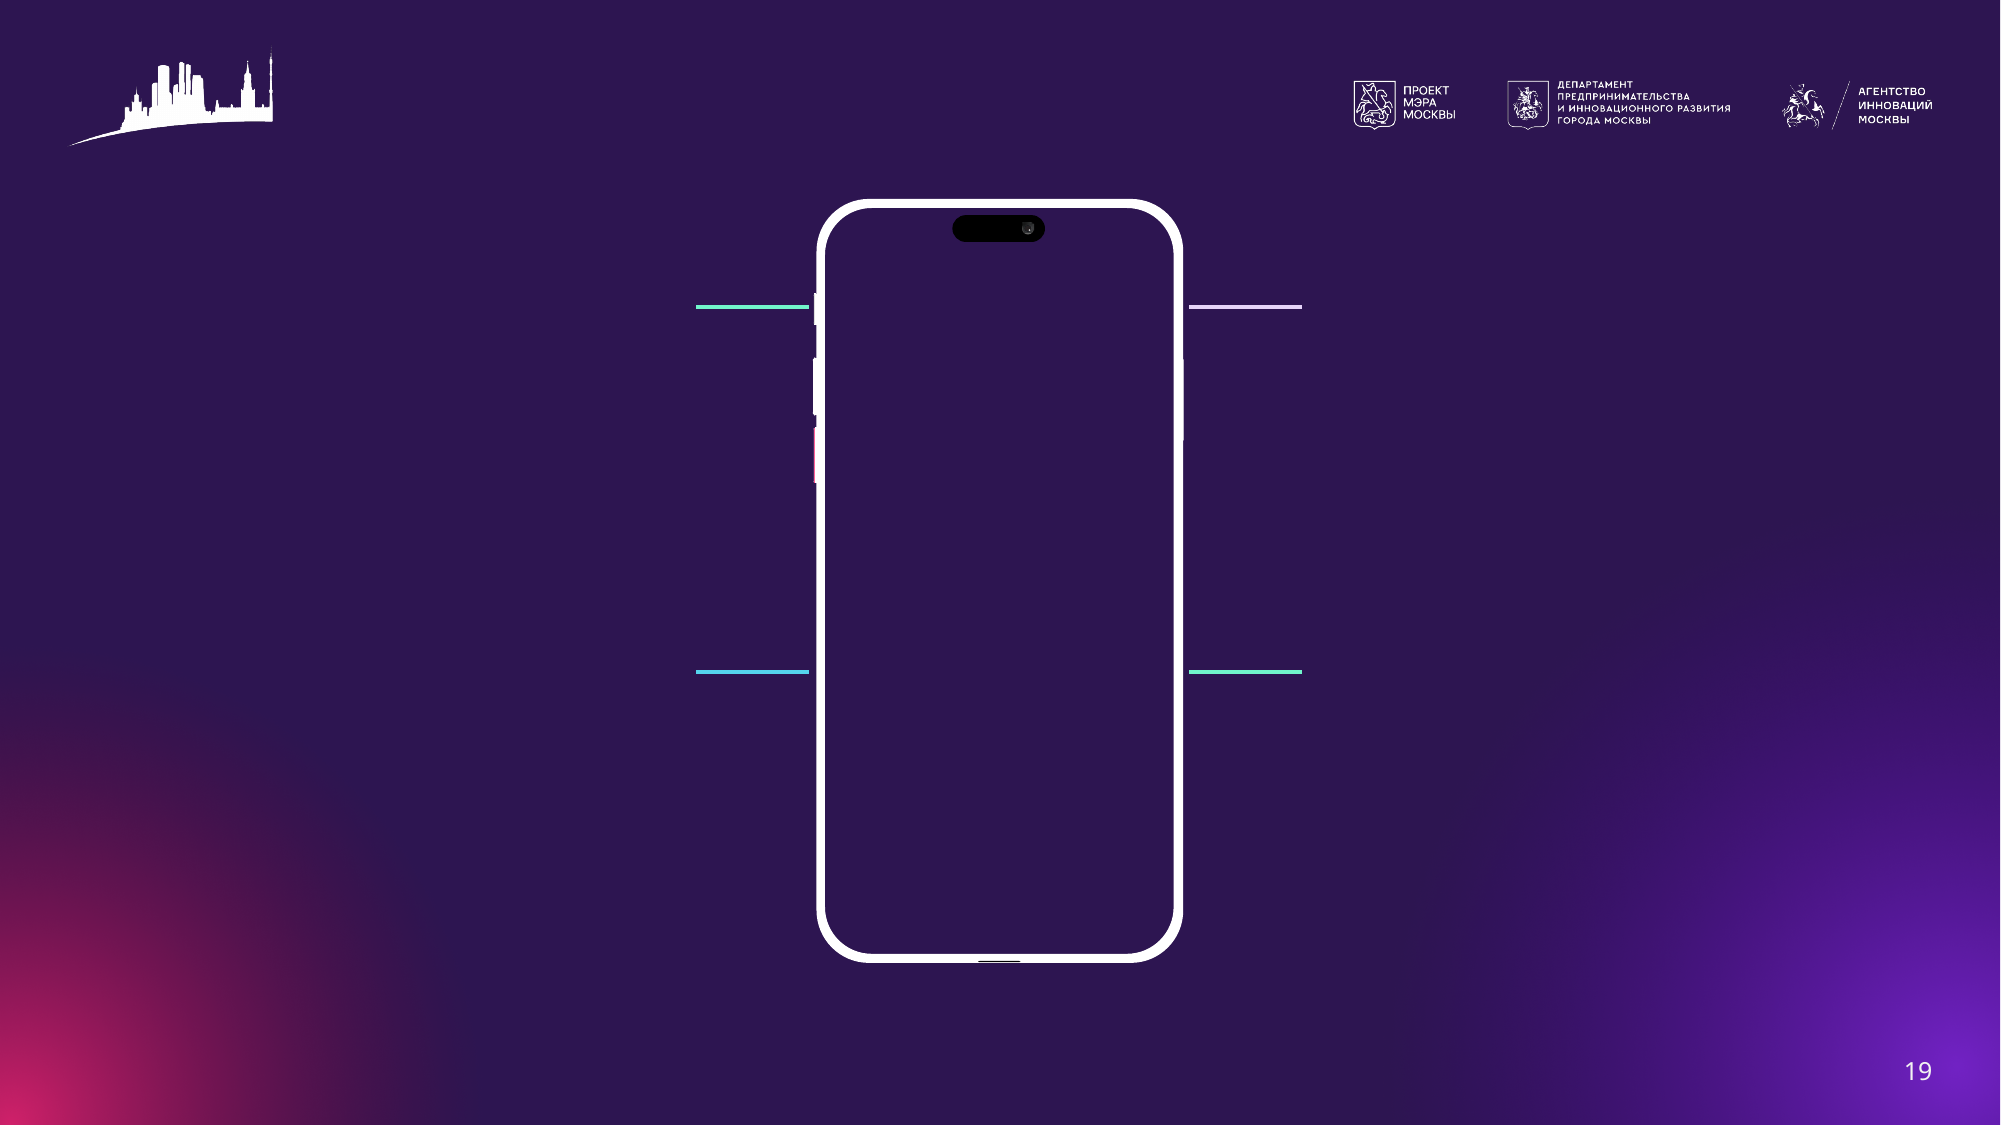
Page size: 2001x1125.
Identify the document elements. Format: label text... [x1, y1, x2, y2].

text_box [812, 198, 1185, 964]
picture [0, 0, 2001, 1125]
slide_number 19 [1872, 1042, 1964, 1103]
